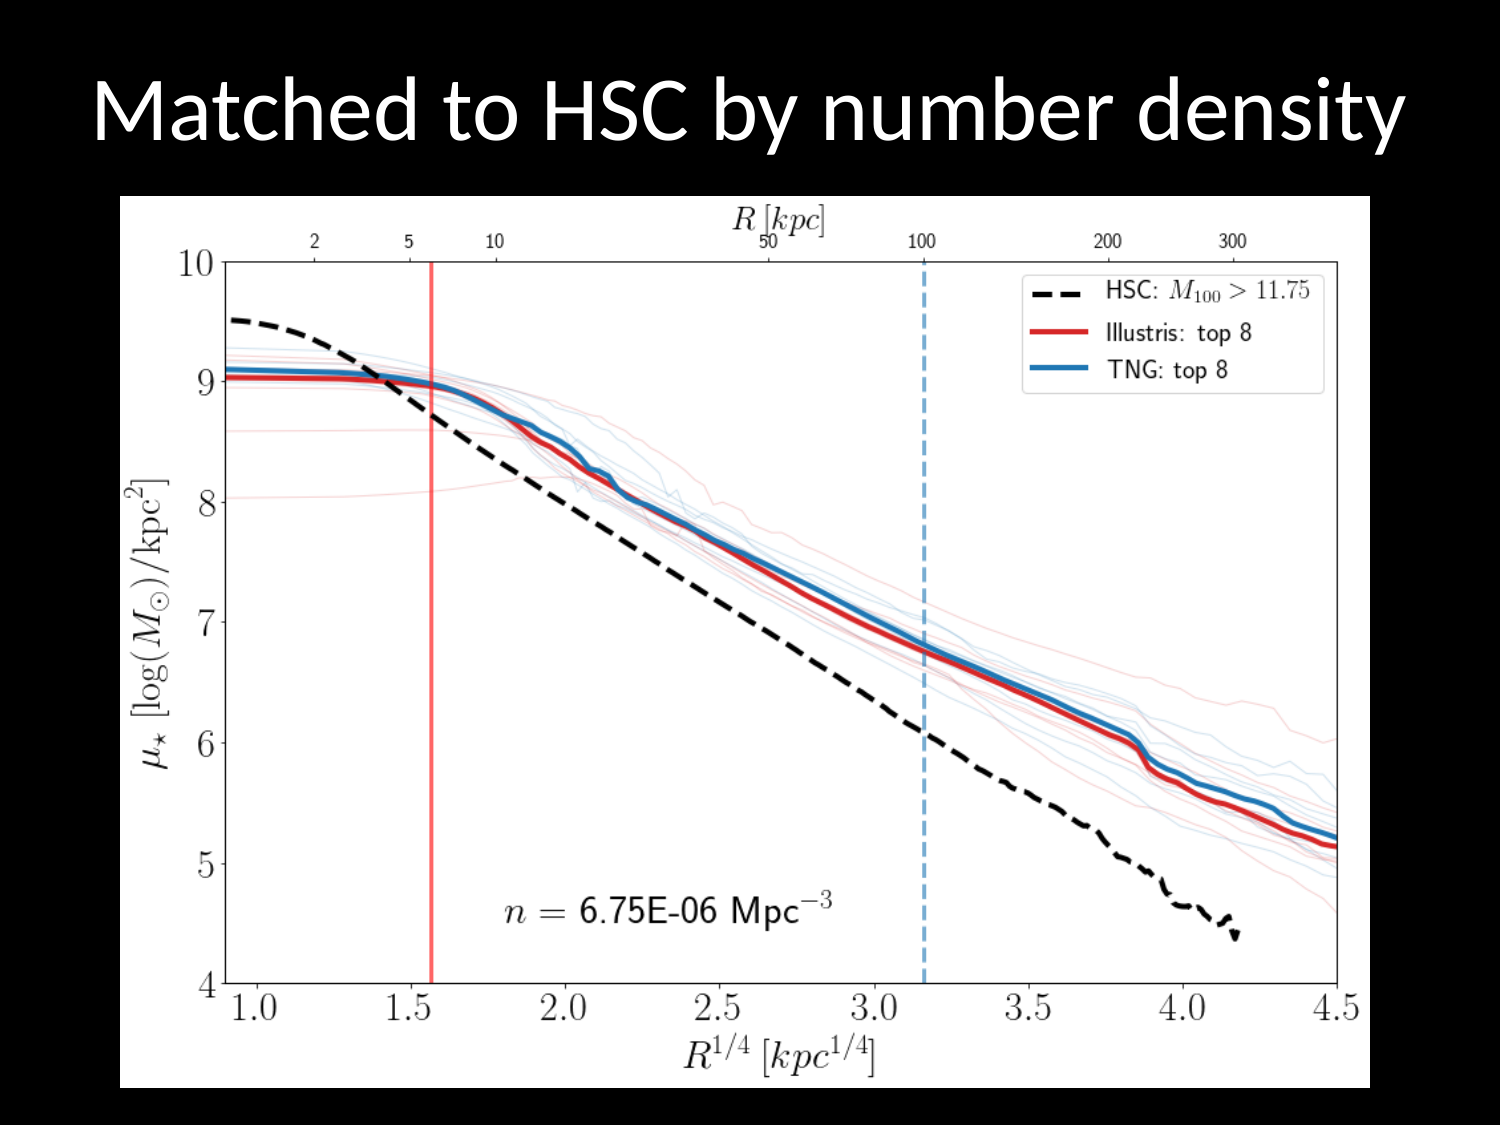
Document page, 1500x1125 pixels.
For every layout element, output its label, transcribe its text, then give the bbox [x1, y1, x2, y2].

picture [120, 195, 1371, 1089]
title Matched to HSC by number density [75, 10, 1425, 198]
